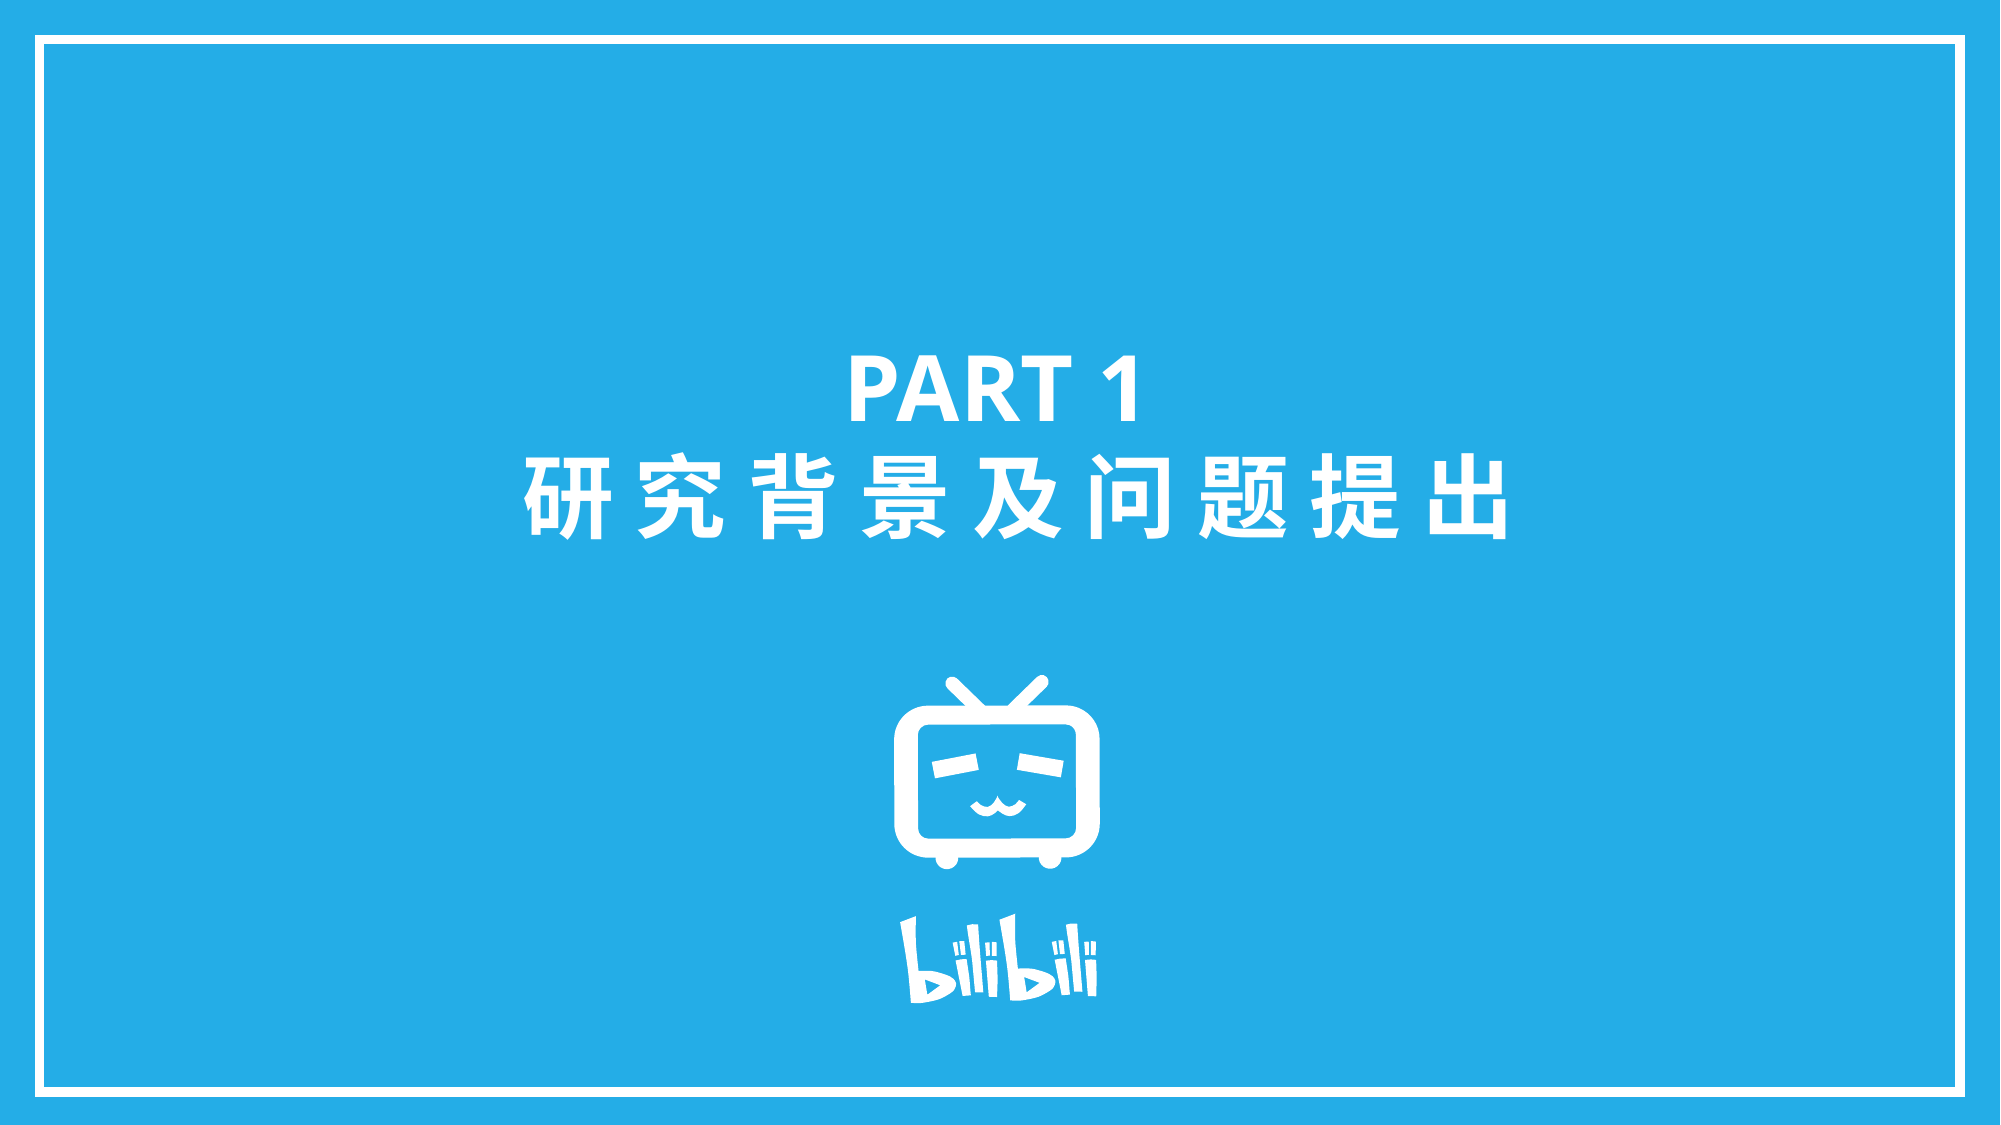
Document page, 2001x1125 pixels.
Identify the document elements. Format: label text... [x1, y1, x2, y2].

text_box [897, 664, 1103, 883]
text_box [900, 913, 1100, 1004]
text_box [38, 38, 1961, 1093]
text_box B站 ---社区管理角度 [36, 36, 1964, 1096]
